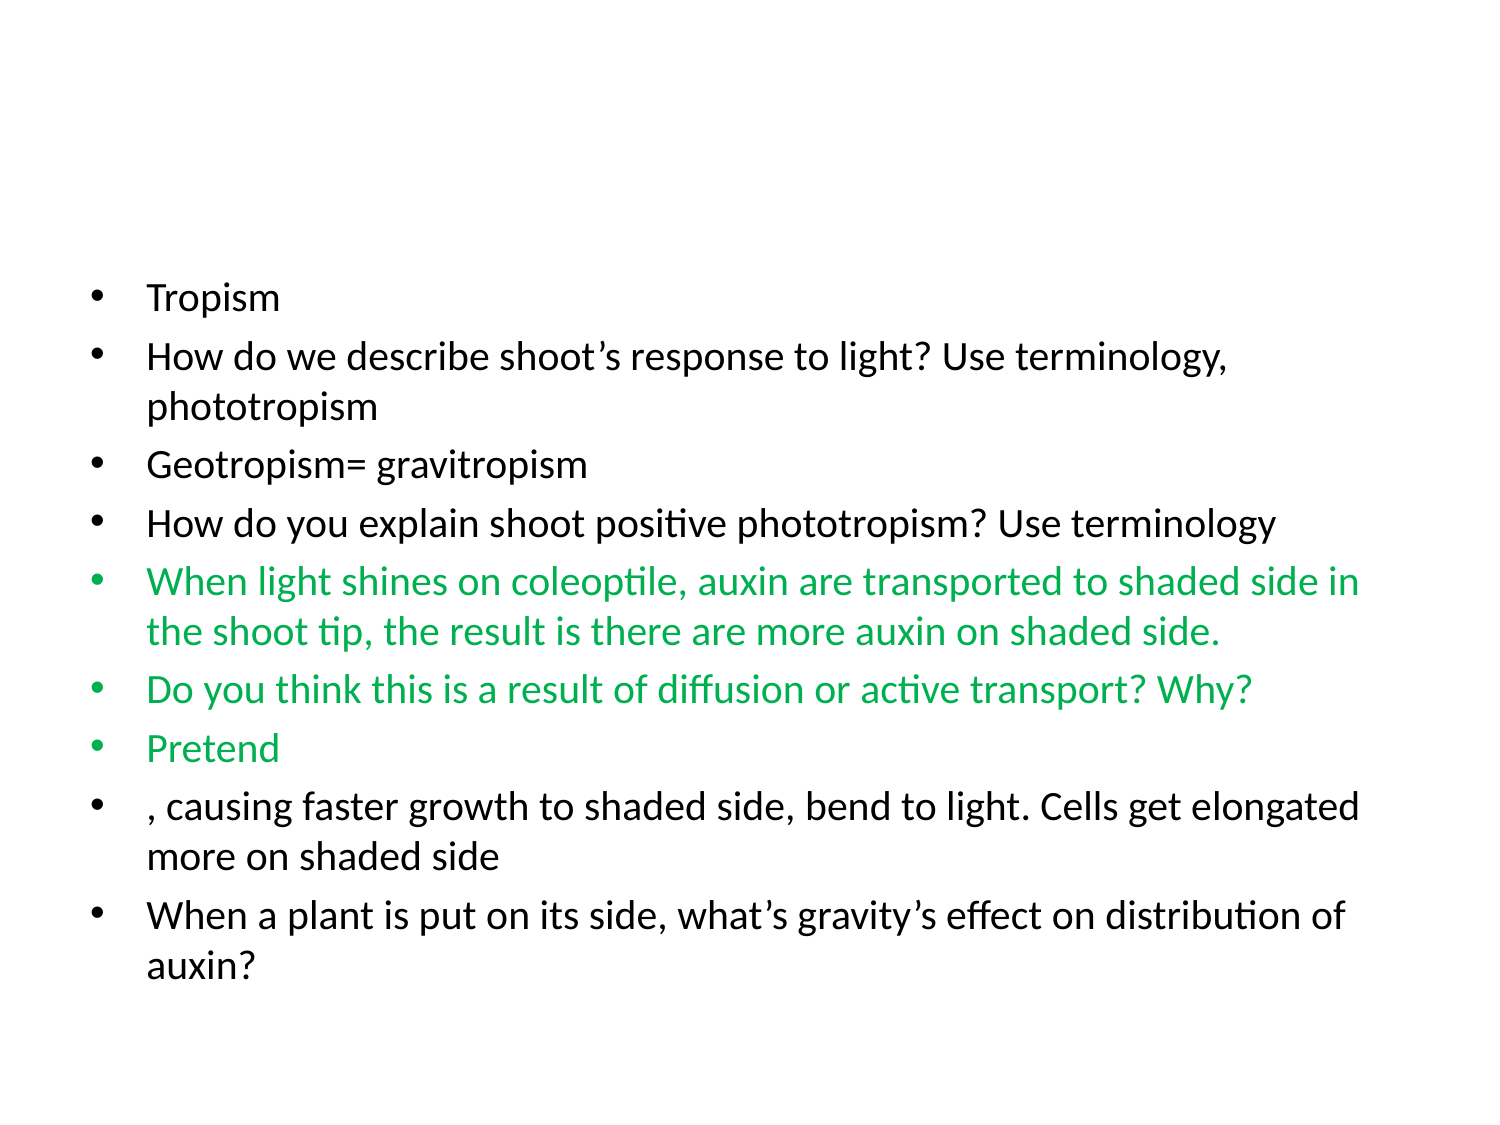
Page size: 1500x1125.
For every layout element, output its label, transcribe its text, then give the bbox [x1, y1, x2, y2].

list Tropism How do we describe shoot’s response to light? Use terminology, phototropism Geotropism= gravitropism How do you explain shoot positive phototropism? Use terminology When light shines on coleoptile, auxin are transported to shaded side in the shoot tip, the result is there are more auxin on shaded side. Do you think this is a result of diffusion or active transport? Why? Pretend , causing faster growth to shaded side, bend to light. Cells get elongated more on shaded side When a plant is put on its side, what’s gravity’s effect on distribution of auxin? [75, 262, 1425, 1125]
